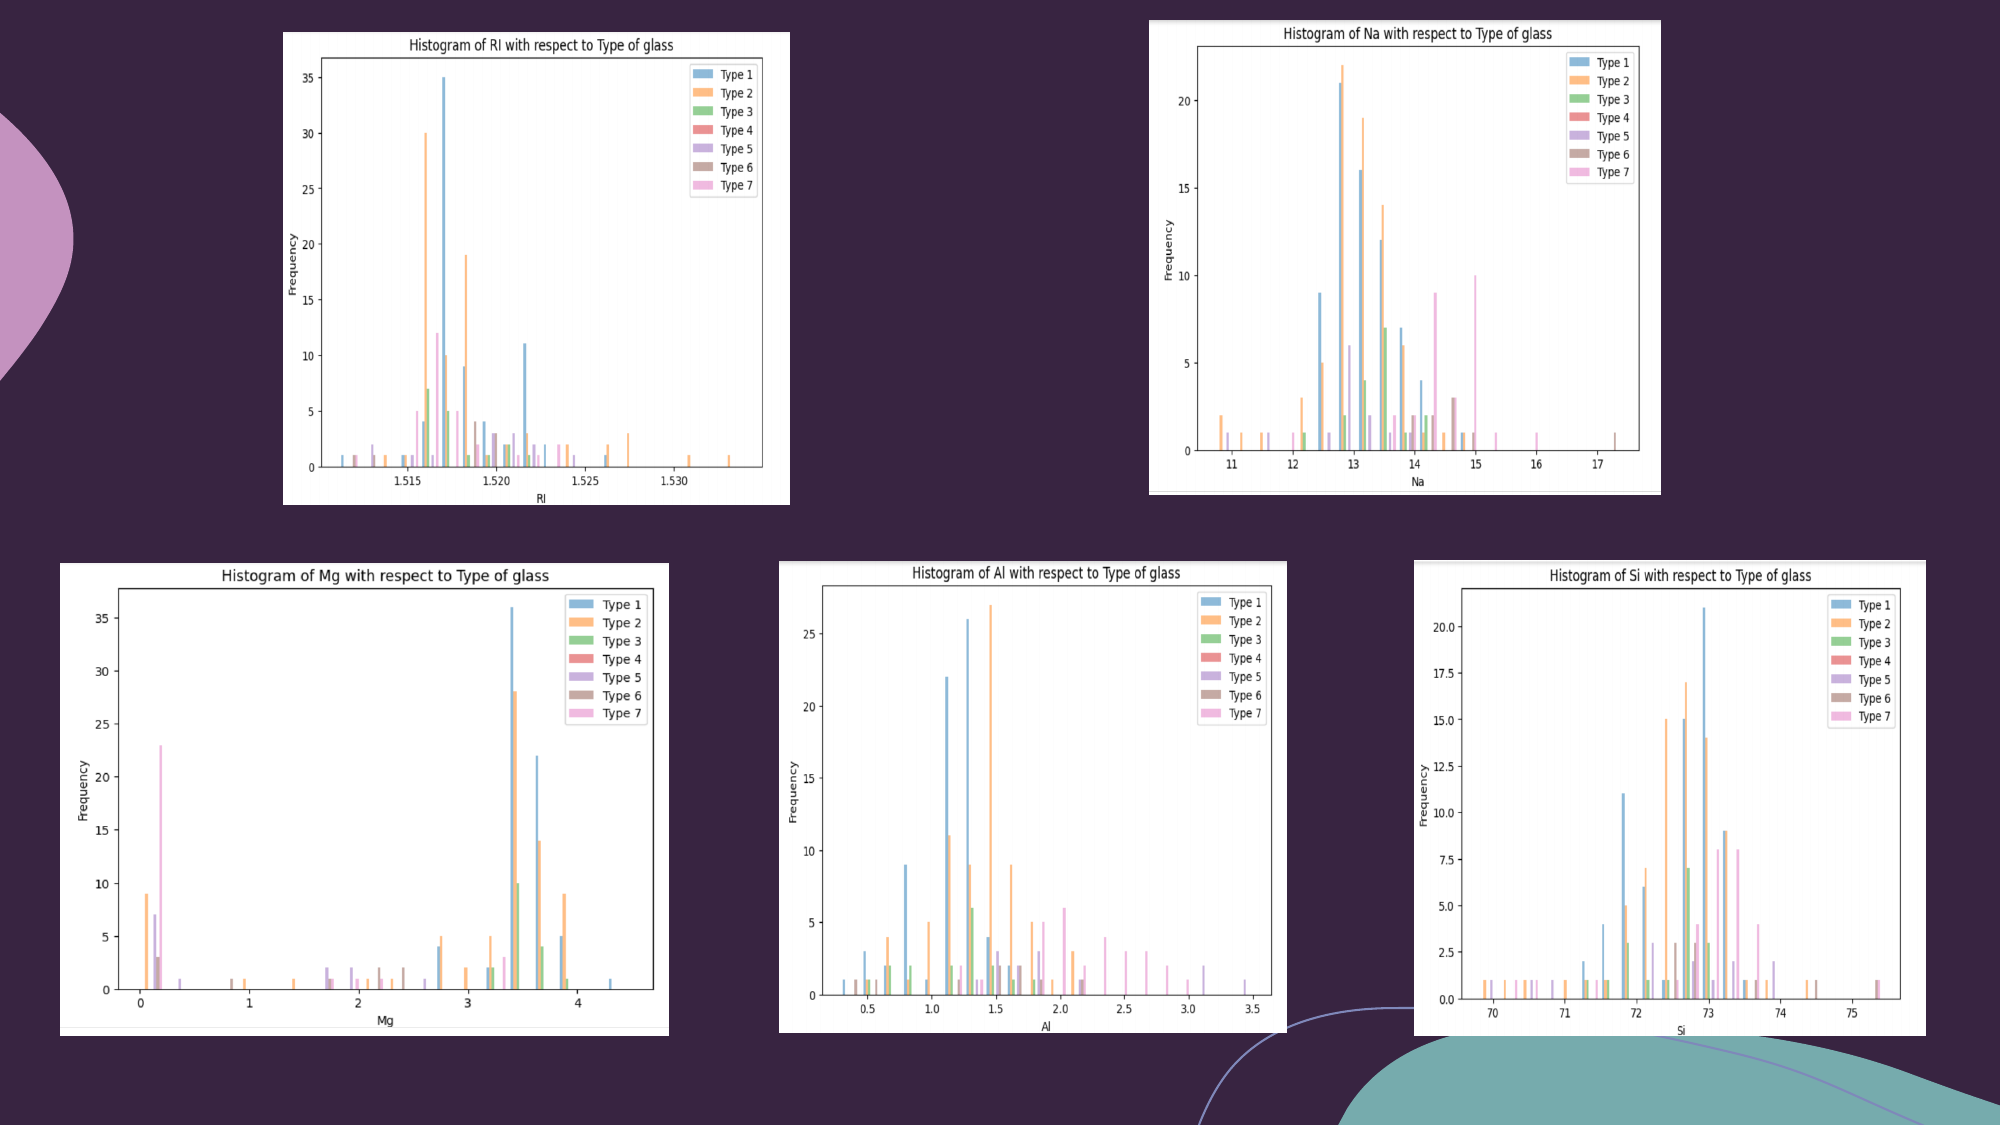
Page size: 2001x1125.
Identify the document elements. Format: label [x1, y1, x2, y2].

picture [779, 561, 1287, 1033]
picture [1414, 560, 1926, 1036]
picture [1149, 20, 1661, 495]
picture [283, 32, 790, 505]
picture [60, 563, 669, 1036]
